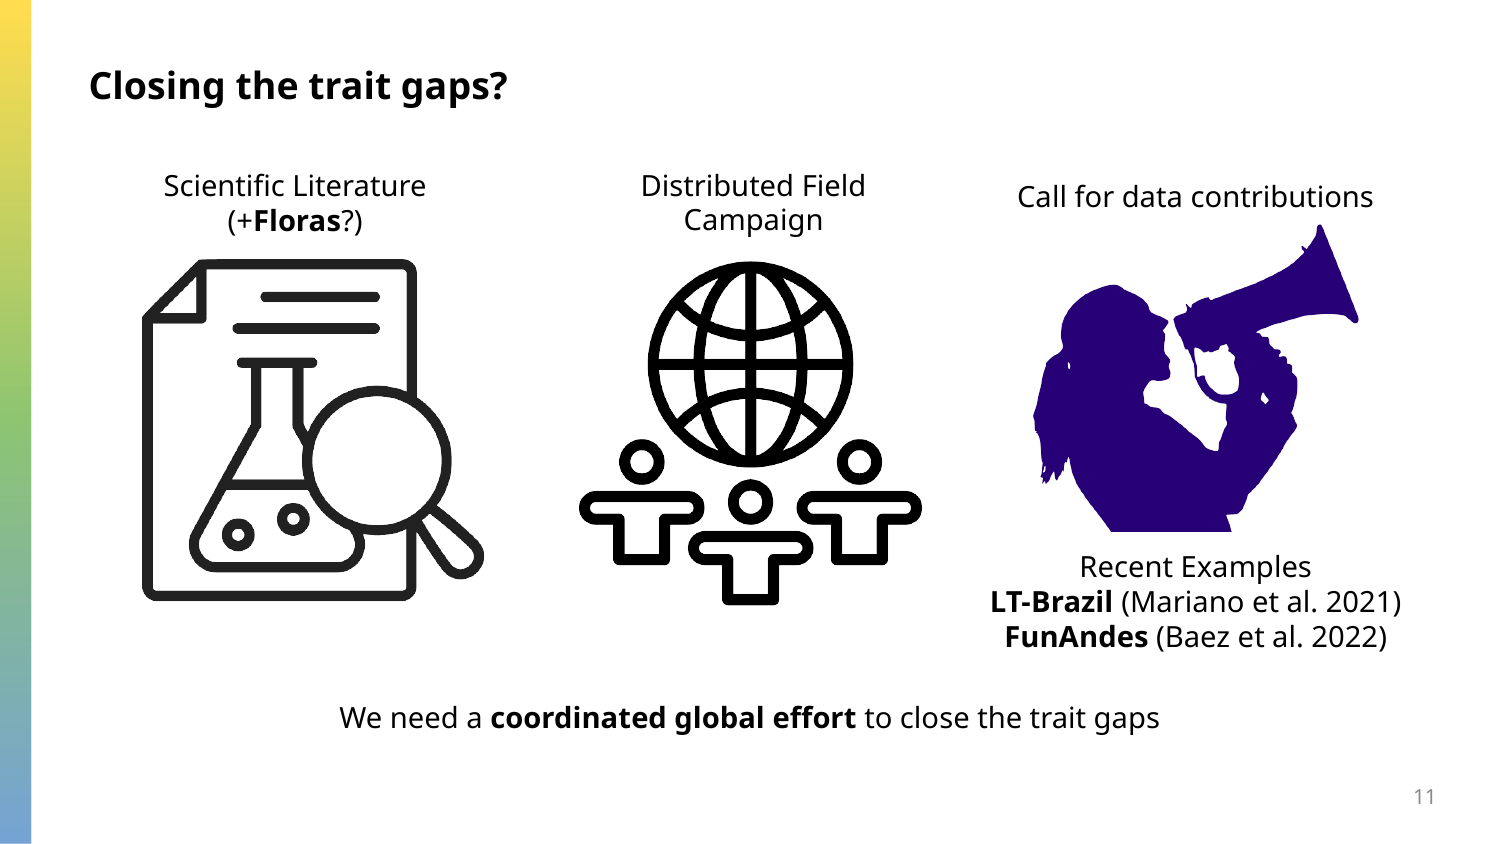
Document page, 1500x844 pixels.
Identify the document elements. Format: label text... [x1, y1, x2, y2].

text_box Recent Examples LT-Brazil (Mariano et al. 2021) FunAndes (Baez et al. 2022) [944, 540, 1447, 662]
text_box We need a coordinated global effort to close the trait gaps [95, 673, 1405, 762]
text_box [571, 159, 937, 609]
picture [0, 0, 1500, 844]
text_box Closing the trait gaps? [88, 61, 1441, 156]
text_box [988, 170, 1403, 532]
text_box <numéro> [1240, 767, 1437, 813]
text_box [132, 159, 497, 609]
